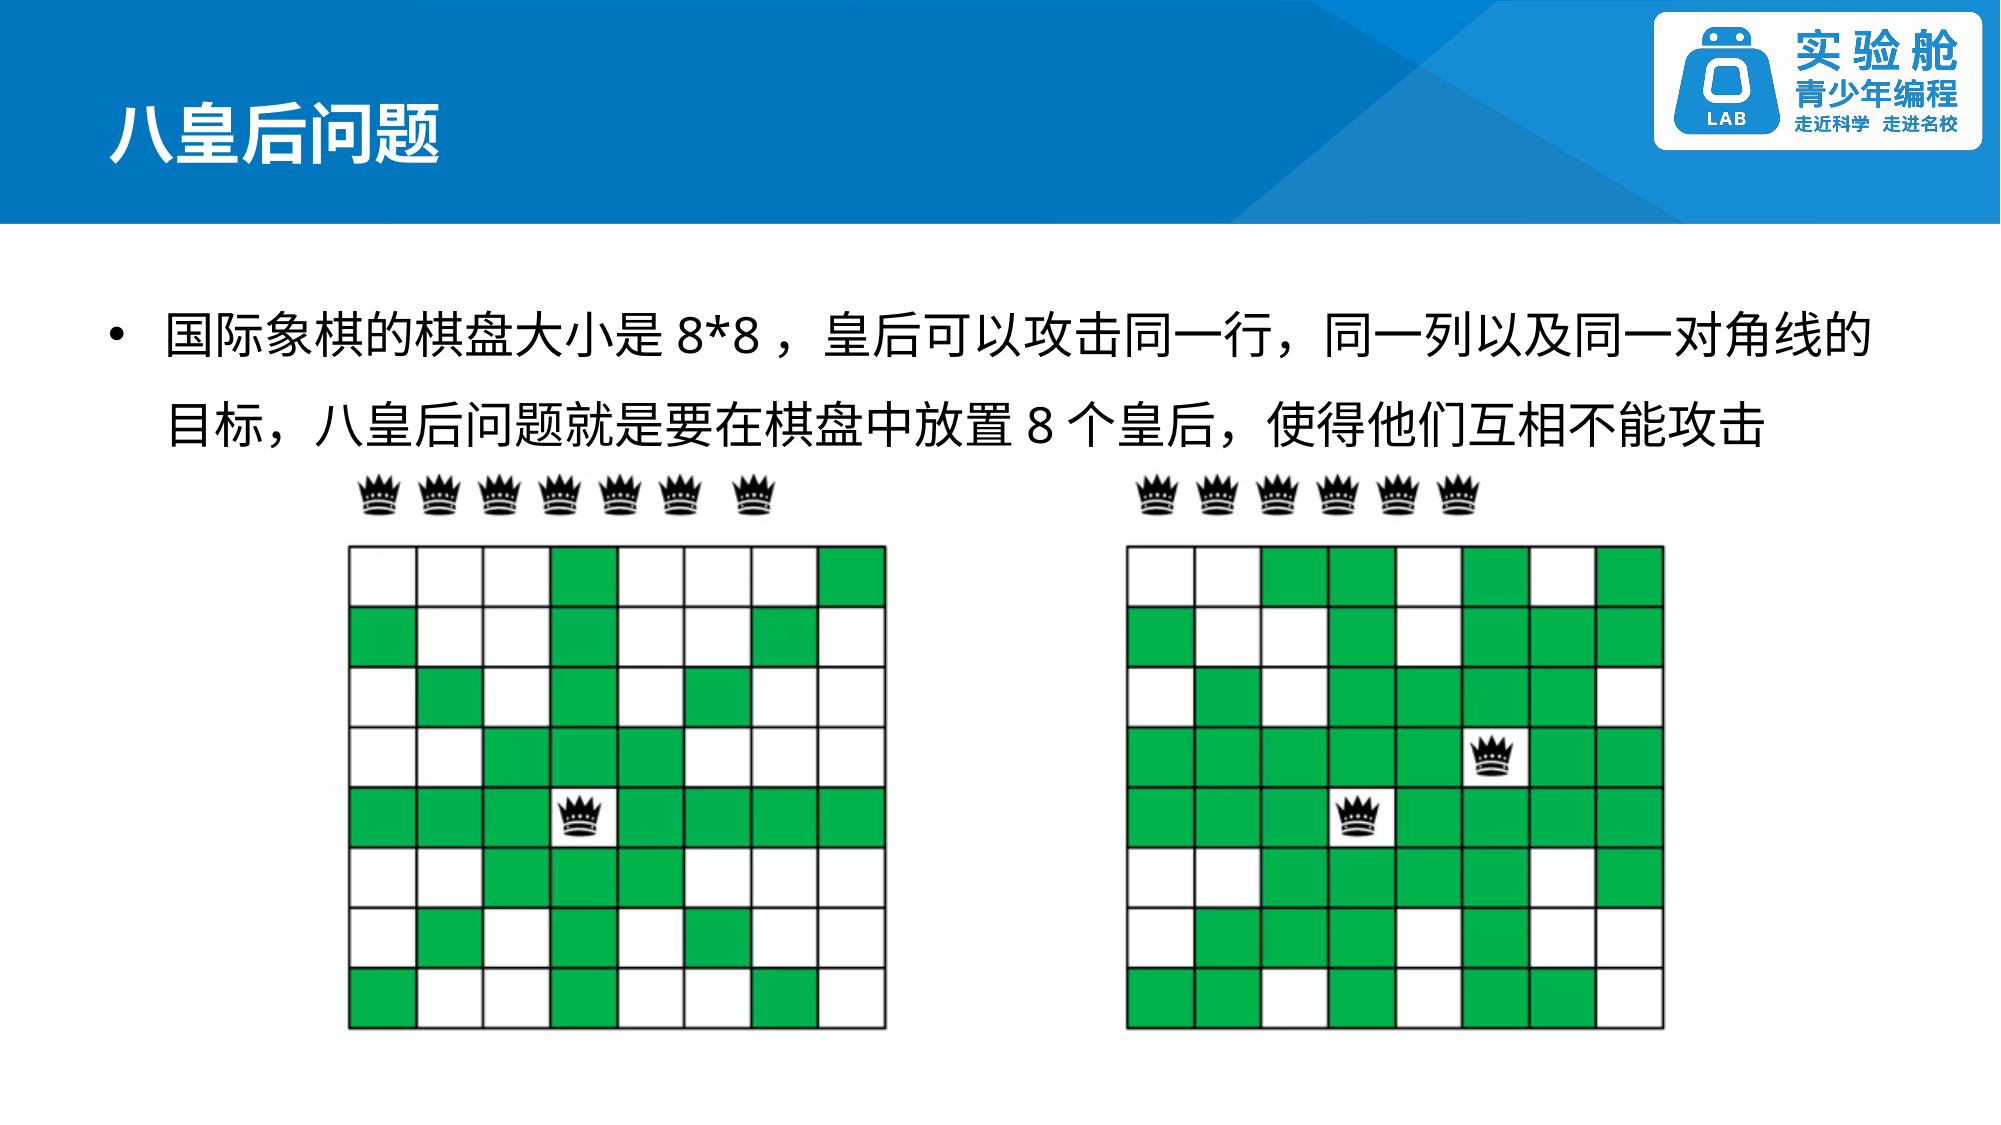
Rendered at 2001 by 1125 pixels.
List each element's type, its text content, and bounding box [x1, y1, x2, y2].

picture [1638, 0, 2000, 163]
picture [1125, 471, 1666, 1031]
picture [347, 471, 888, 1031]
list 国际象棋的棋盘大小是8*8，皇后可以攻击同一行，同一列以及同一对角线的目标，八皇后问题就是要在棋盘中放置8个皇后，使得他们互相不能攻击 [93, 265, 1904, 1031]
list 八皇后问题 [93, 93, 1547, 186]
